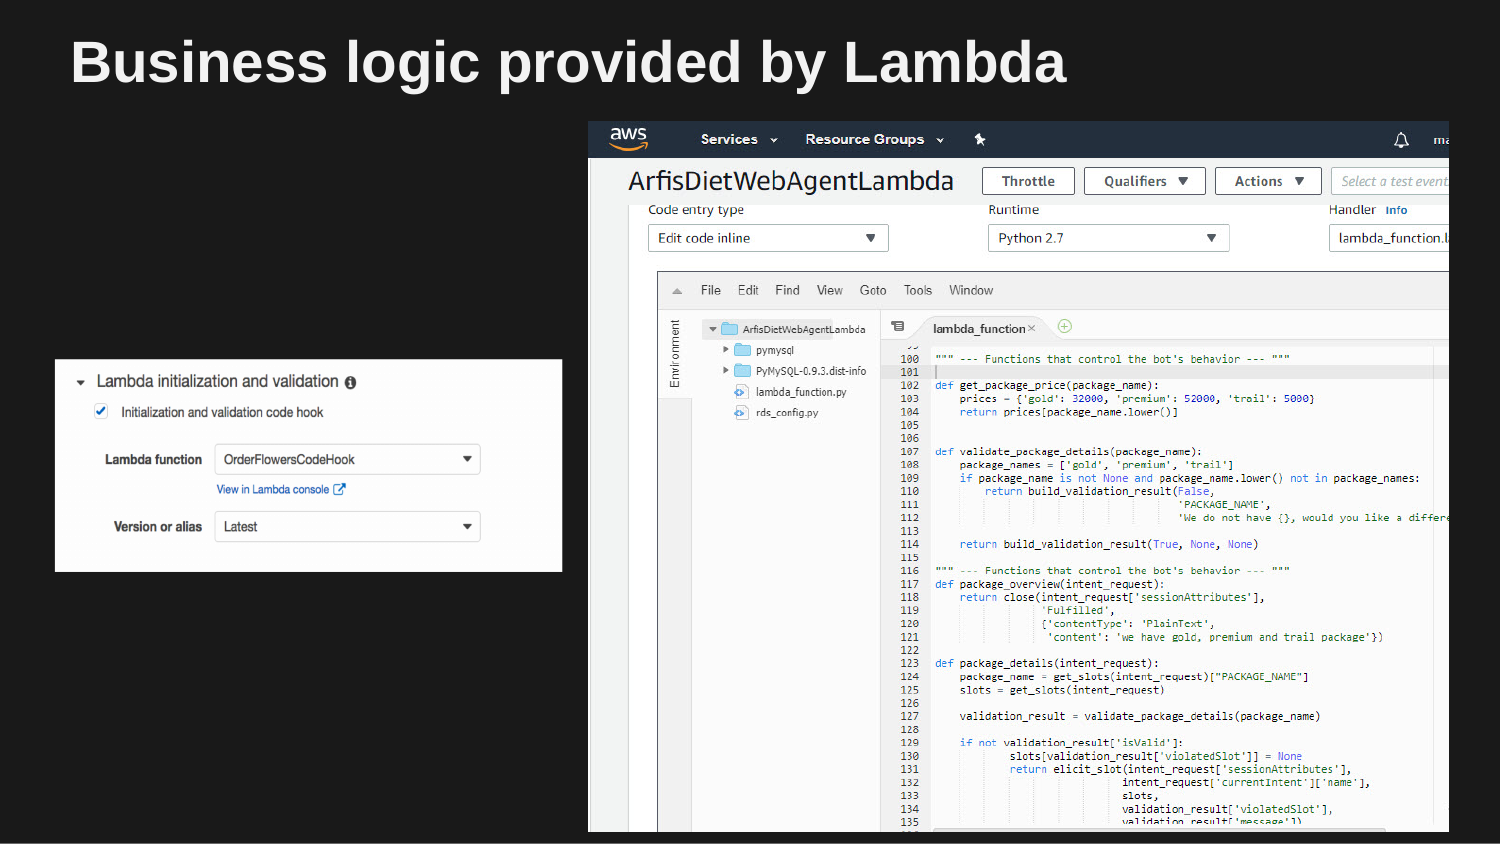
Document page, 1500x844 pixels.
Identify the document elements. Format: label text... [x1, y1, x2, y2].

picture [588, 121, 1449, 832]
title Business logic provided by Lambda [68, 22, 1073, 166]
text_box [54, 359, 563, 572]
